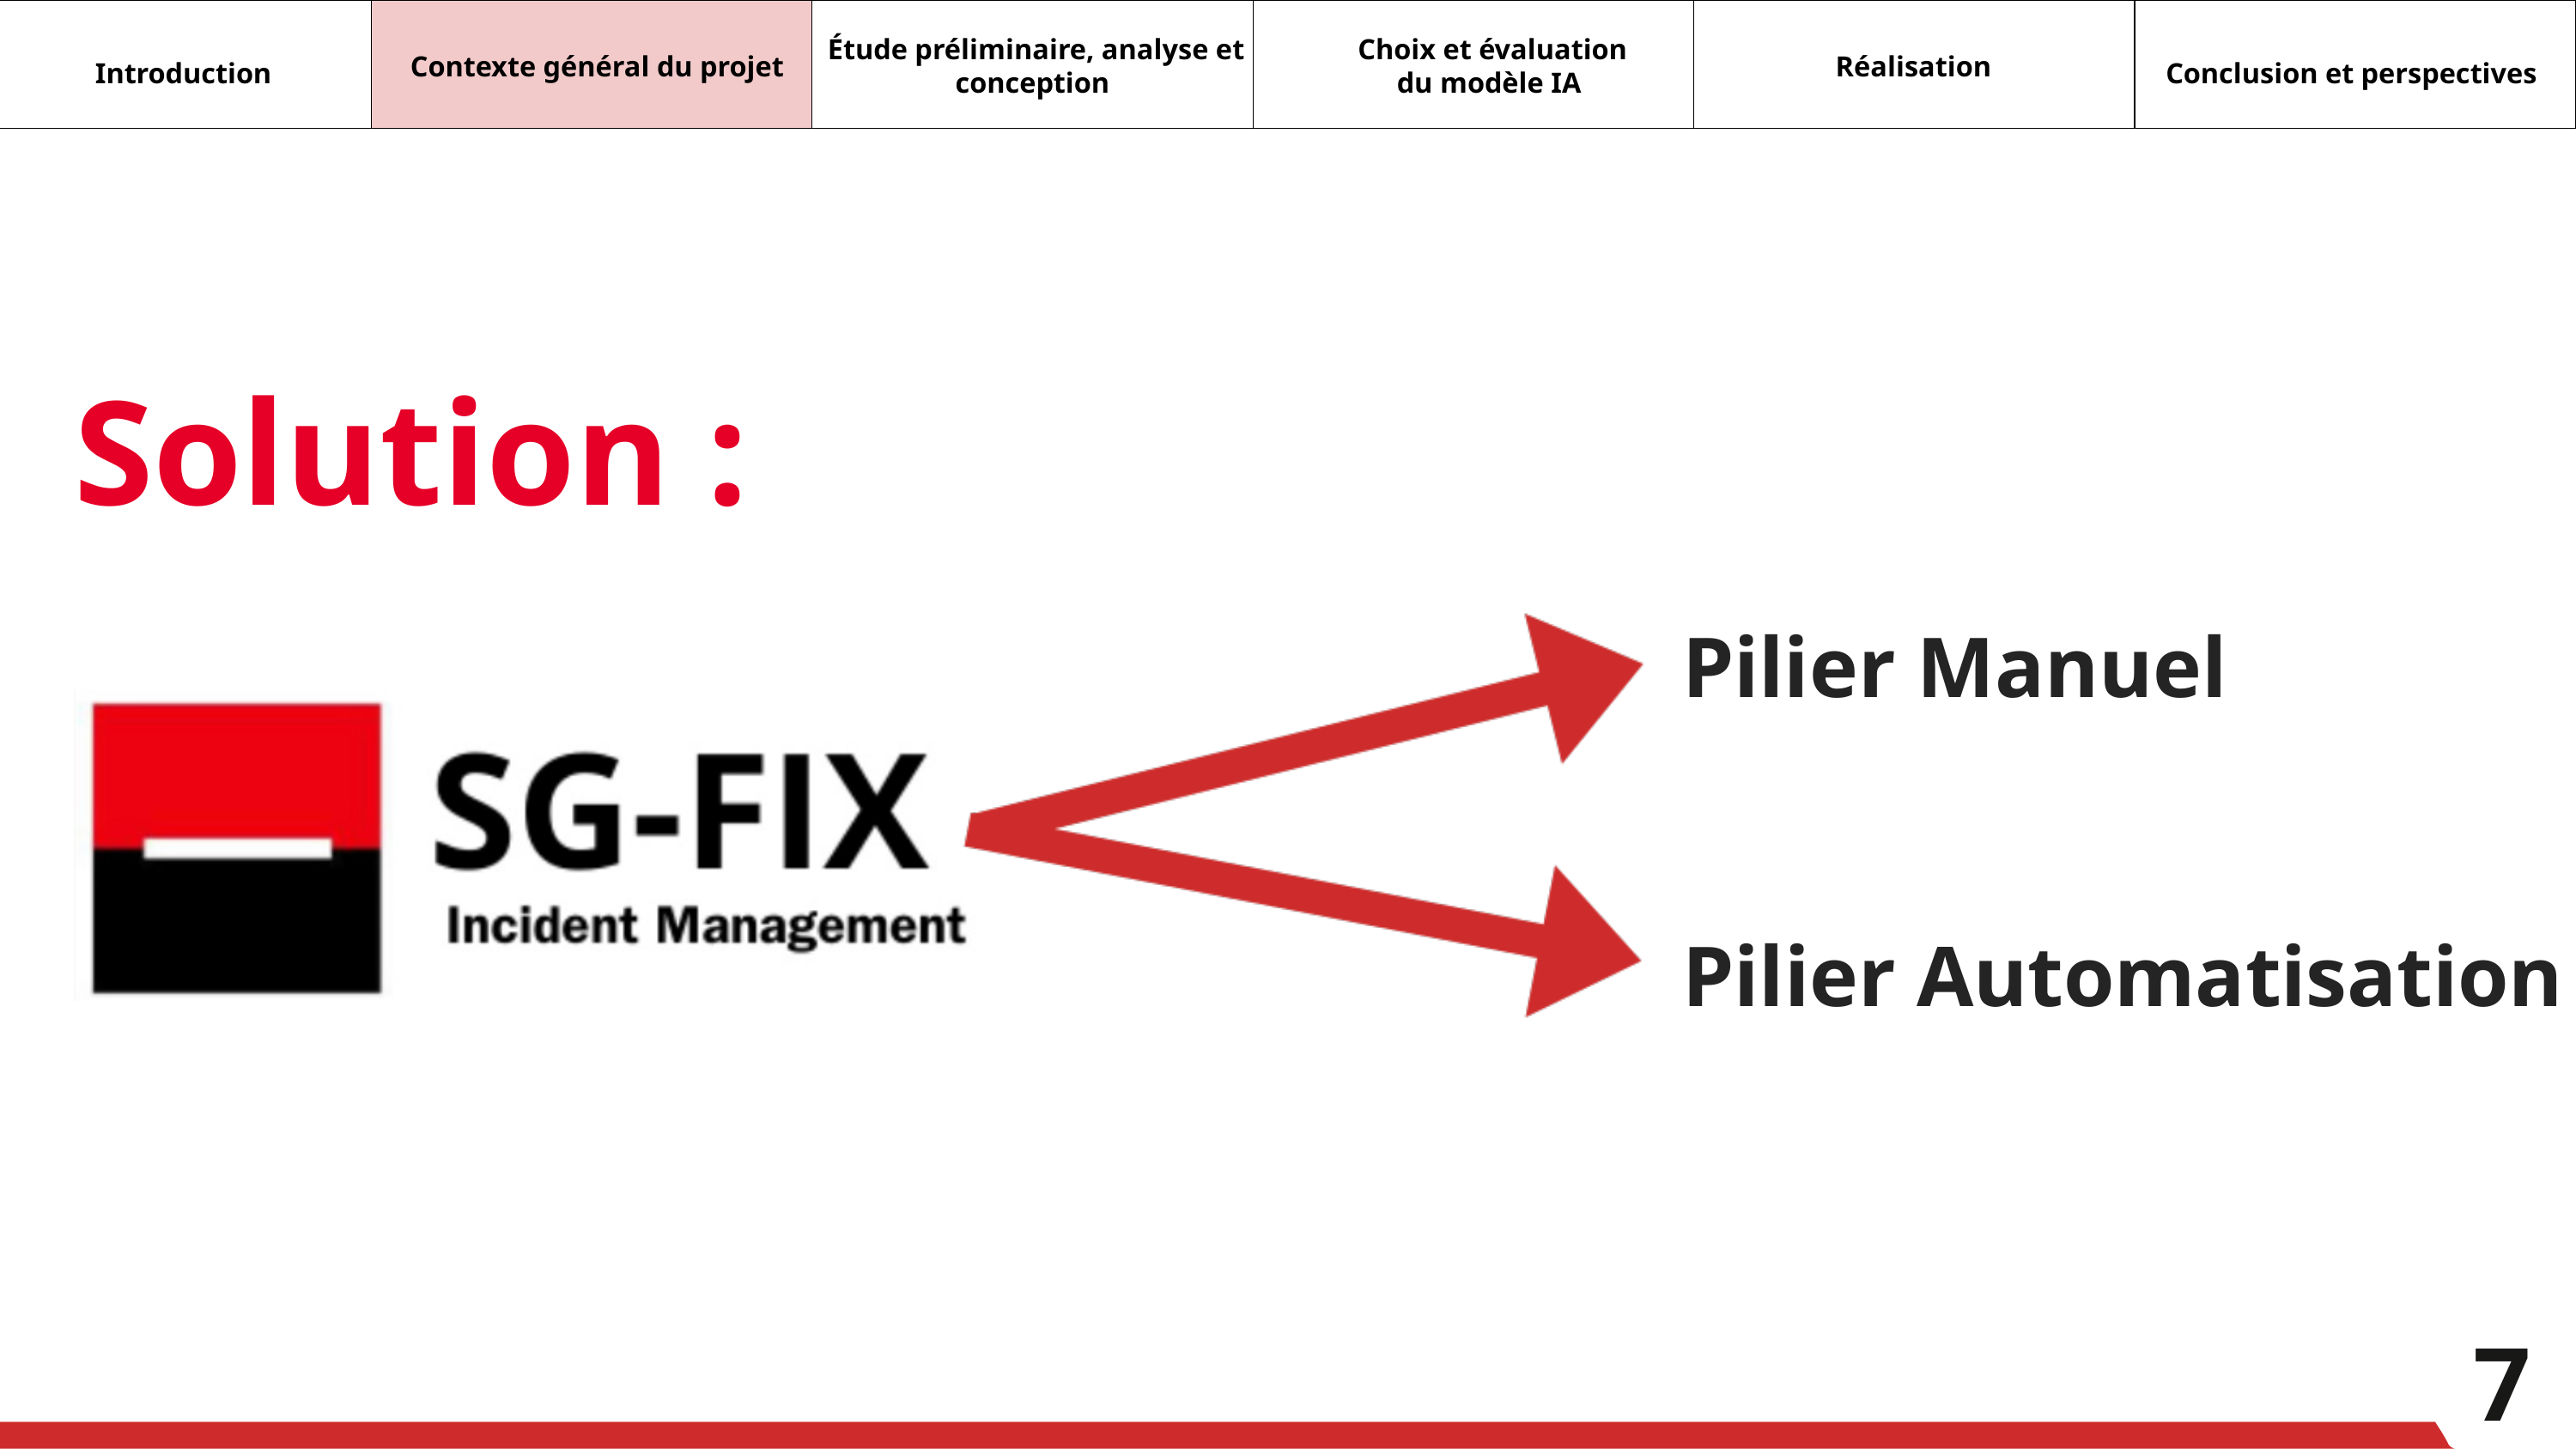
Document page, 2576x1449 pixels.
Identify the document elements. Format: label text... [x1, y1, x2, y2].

text_box Pilier Manuel [1682, 597, 2502, 714]
text_box [955, 605, 1654, 1027]
text_box 7 [2473, 1300, 2576, 1442]
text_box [0, 1422, 2463, 1449]
text_box [74, 689, 955, 1001]
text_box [0, 0, 2576, 138]
text_box Solution : [74, 332, 813, 535]
text_box Pilier Automatisation [1682, 906, 2576, 1023]
